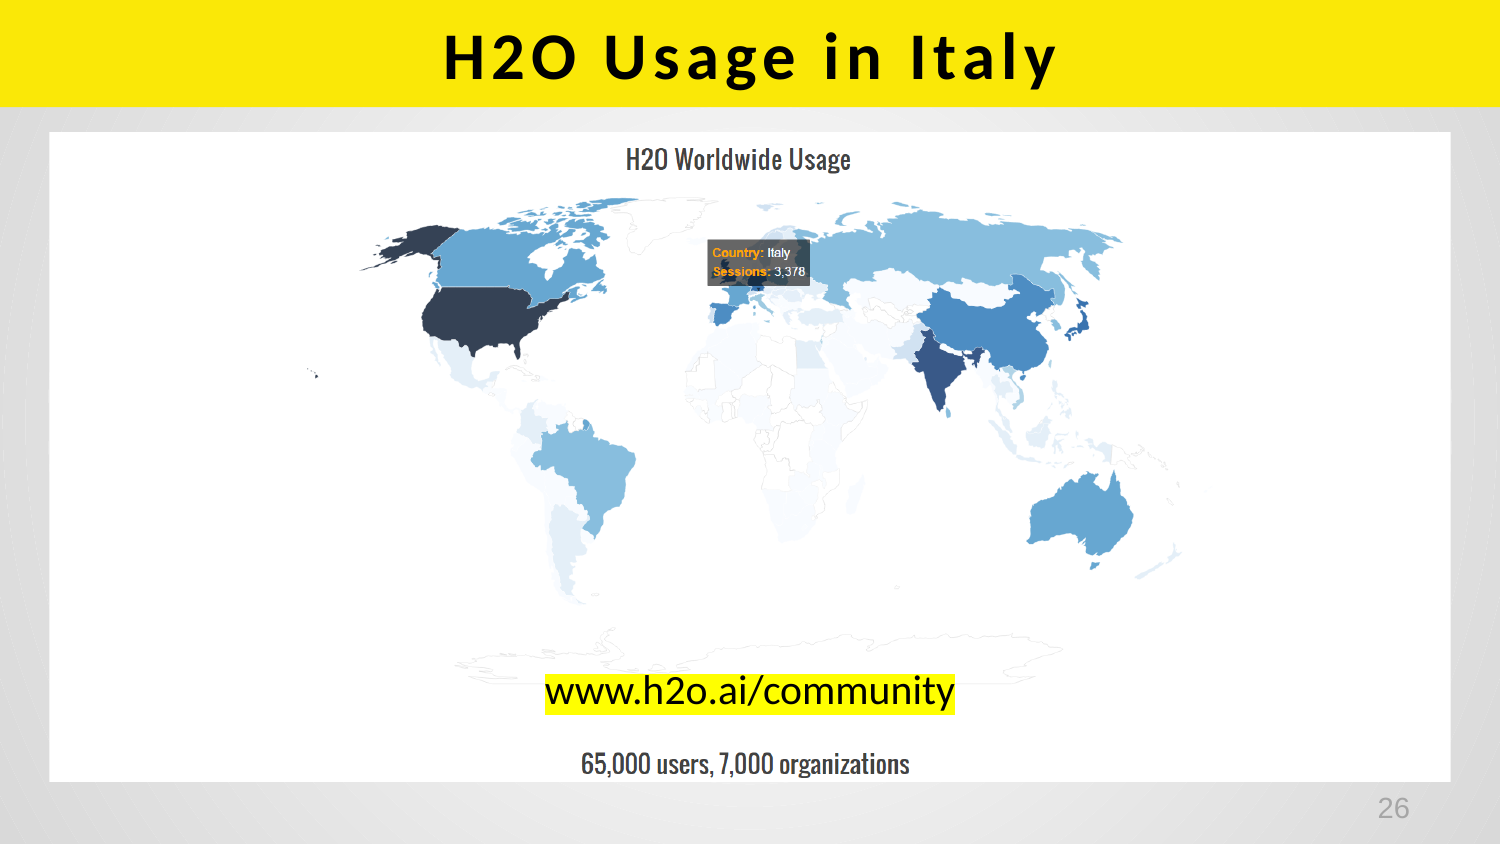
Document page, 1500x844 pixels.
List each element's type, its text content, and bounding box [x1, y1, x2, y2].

slide_number 26 [1074, 789, 1425, 827]
picture [49, 132, 1451, 783]
title H2O Usage in Italy [75, 0, 1425, 108]
